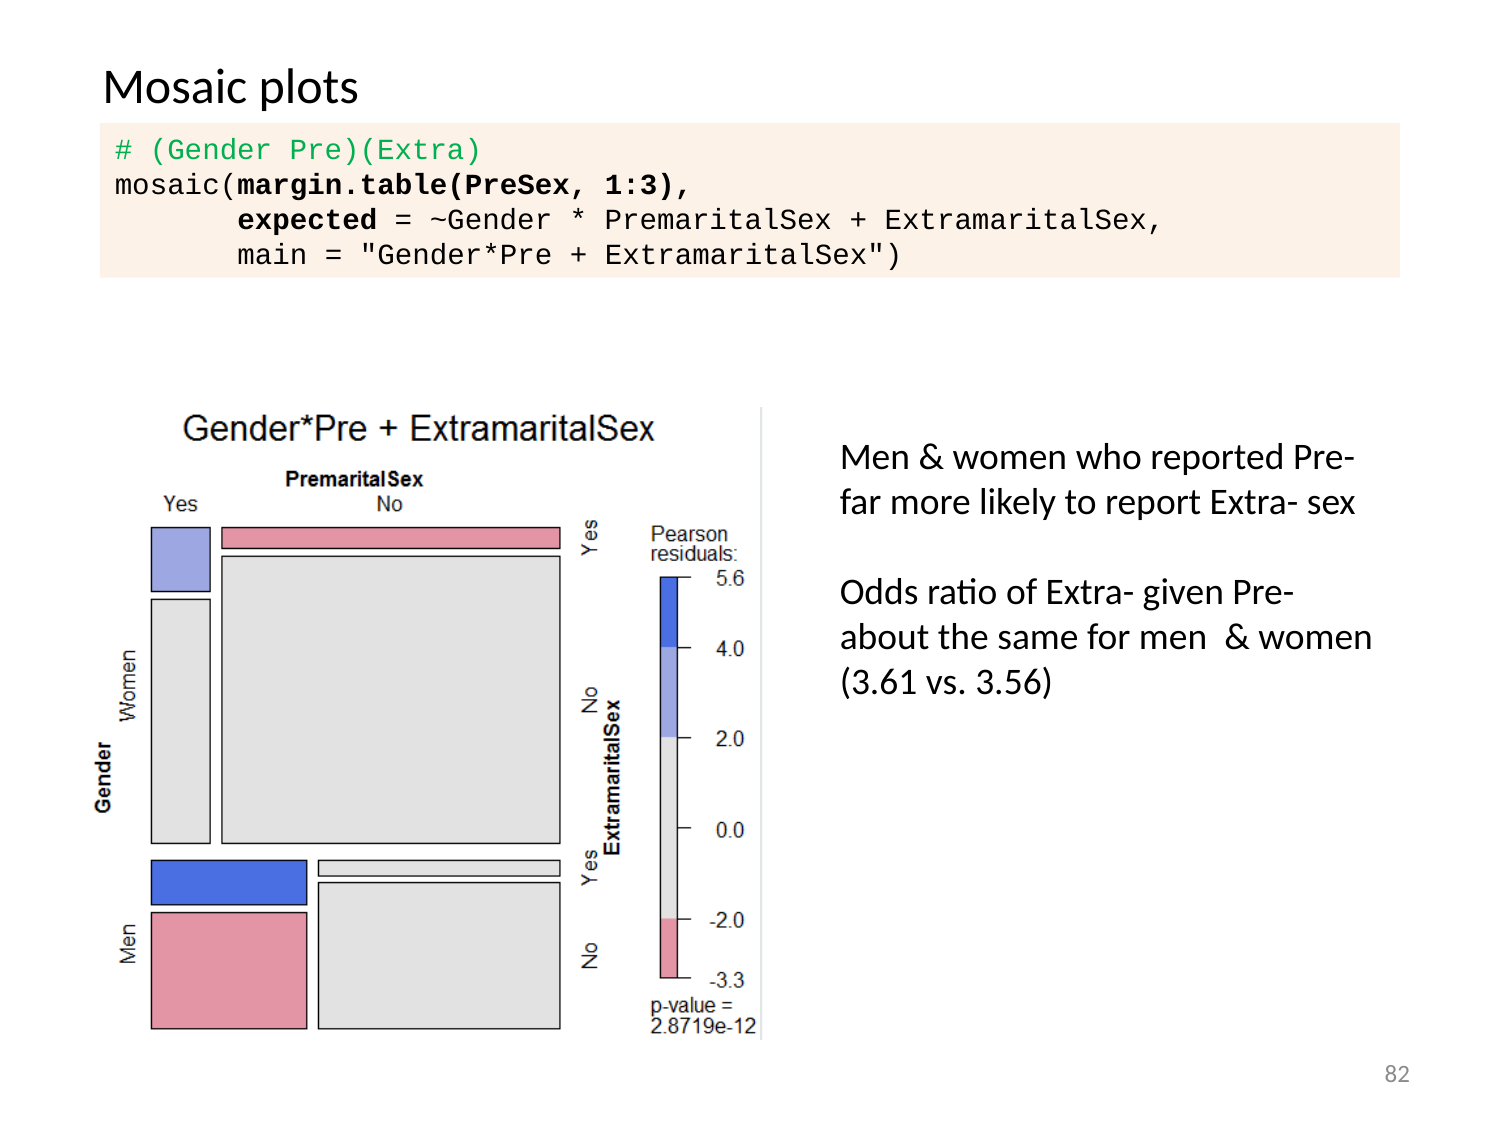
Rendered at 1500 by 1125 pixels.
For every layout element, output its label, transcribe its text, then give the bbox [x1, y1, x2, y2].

text_box Mosaic plots [87, 45, 725, 121]
slide_number 82 [1074, 1042, 1425, 1103]
text_box # (Gender Pre)(Extra) mosaic(margin.table(PreSex, 1:3), expected = ~Gender * PremaritalSex + ExtramaritalSex, main = "Gender*Pre + ExtramaritalSex") [99, 123, 1400, 278]
picture [87, 407, 763, 1040]
text_box Men & women who reported Pre- far more likely to report Extra- sex Odds ratio of Extra- given Pre- about the same for men & women (3.61 vs. 3.56) [825, 424, 1400, 755]
